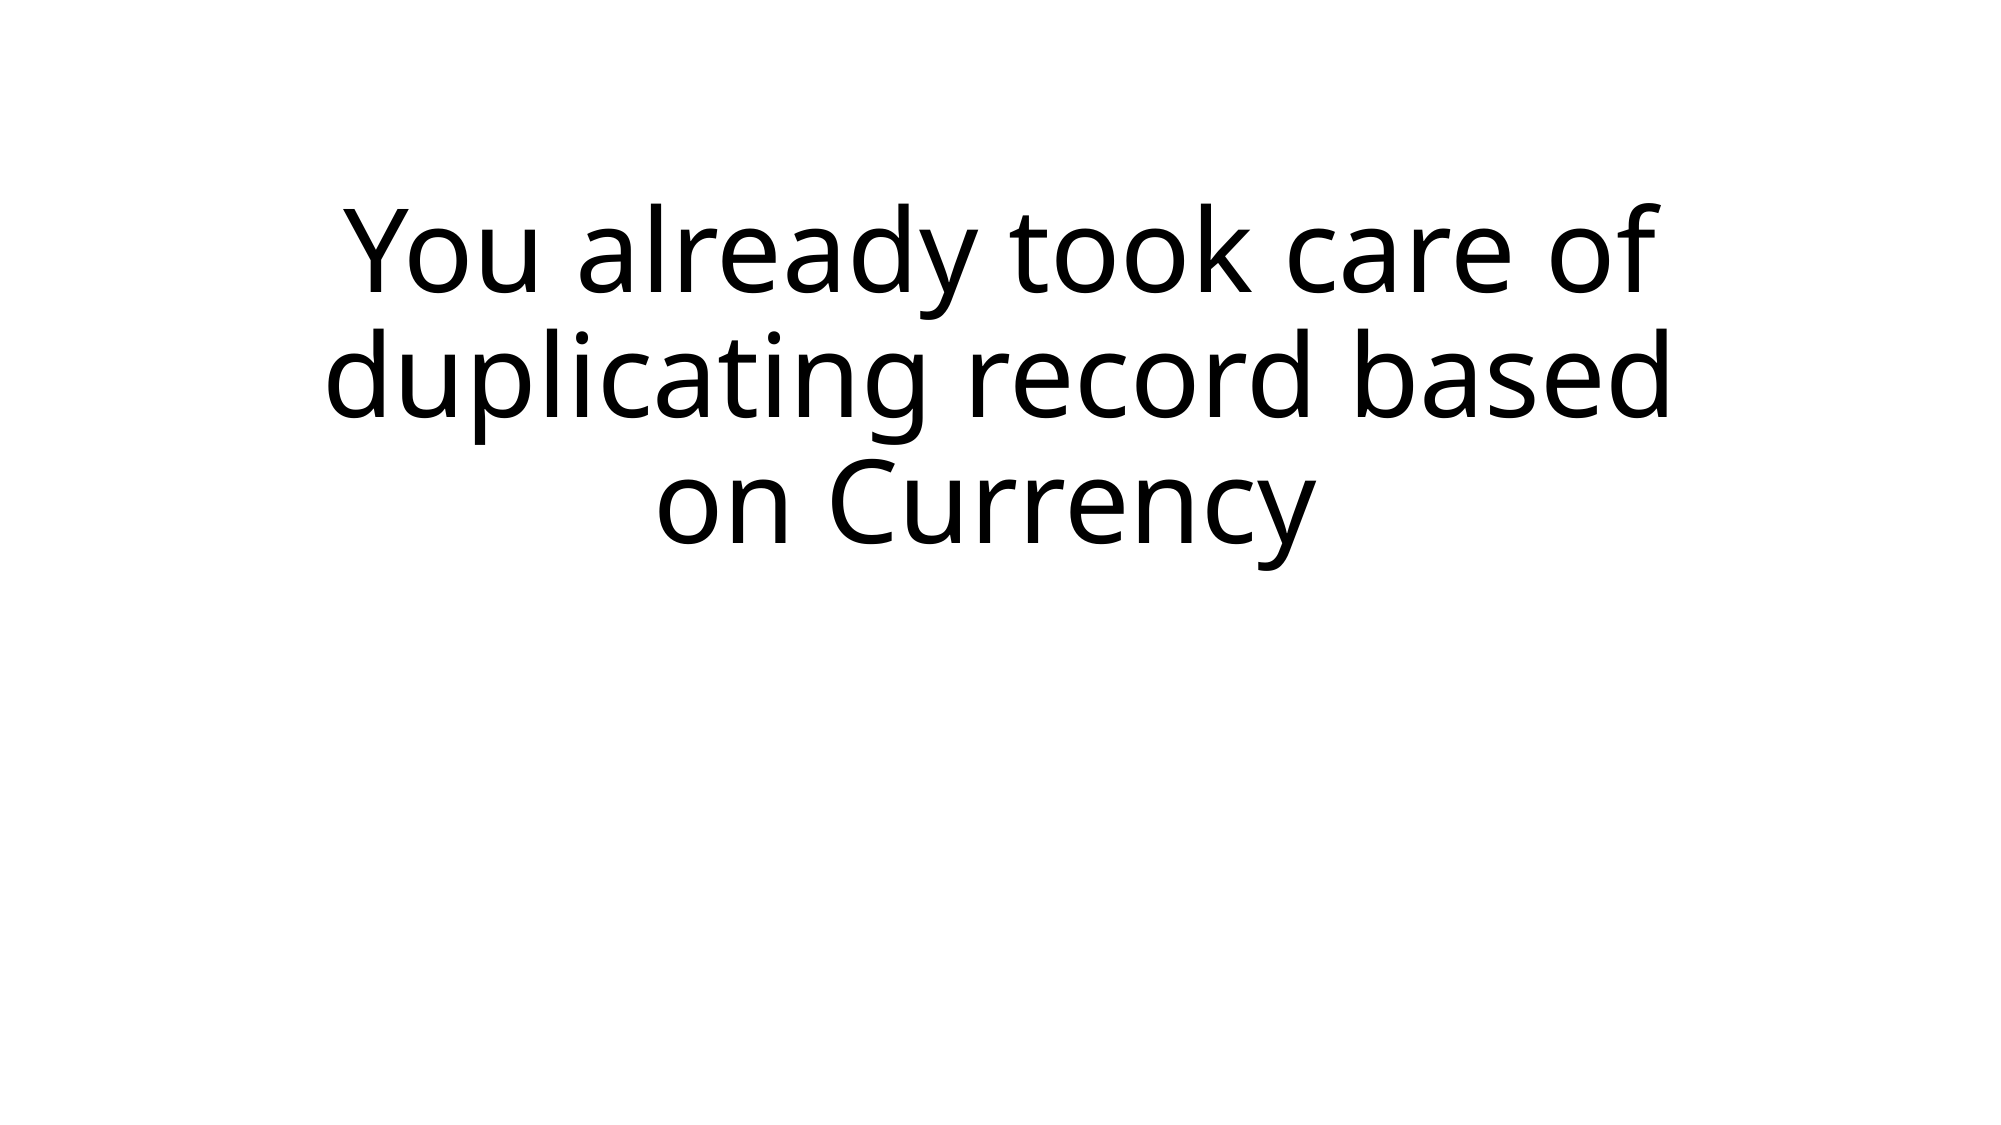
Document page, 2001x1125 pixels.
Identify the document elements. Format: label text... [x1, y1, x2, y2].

title You already took care of duplicating record based on Currency [249, 184, 1750, 576]
